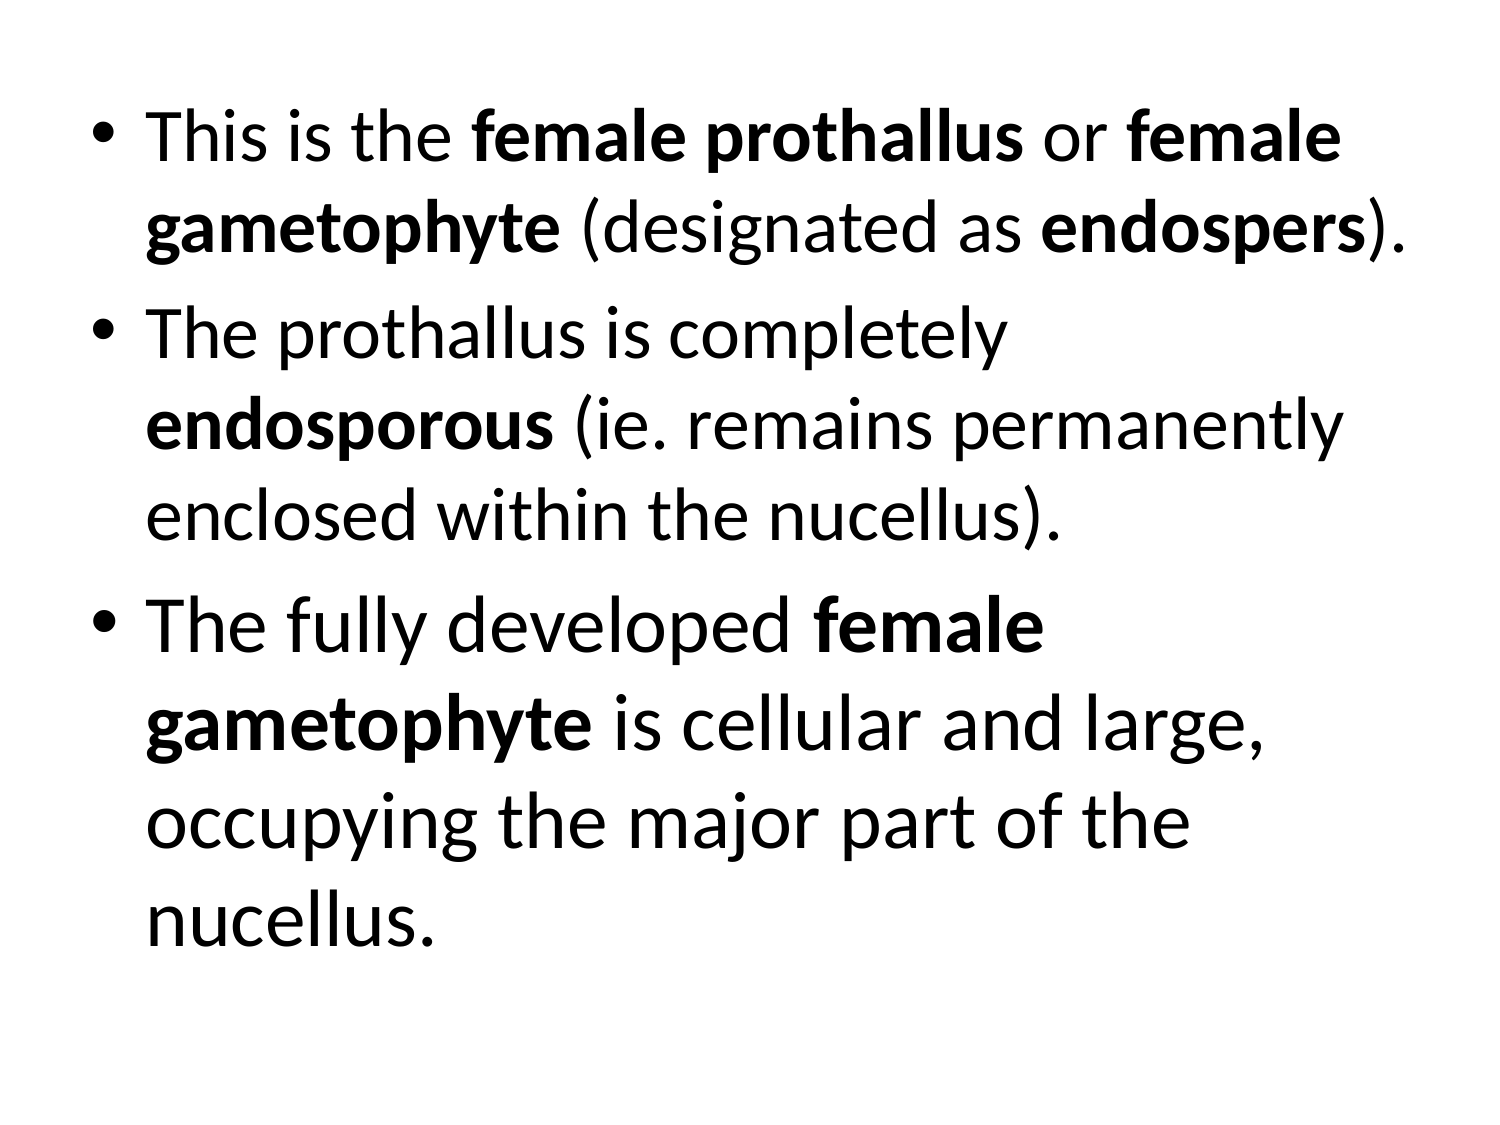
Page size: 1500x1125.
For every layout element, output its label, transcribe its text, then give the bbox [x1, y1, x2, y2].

list This is the female prothallus or female gametophyte (designated as endospers). The prothallus is completely endosporous (ie. remains permanently enclosed within the nucellus). The fully developed female gametophyte is cellular and large, occupying the major part of the nucellus. [75, 78, 1425, 1047]
